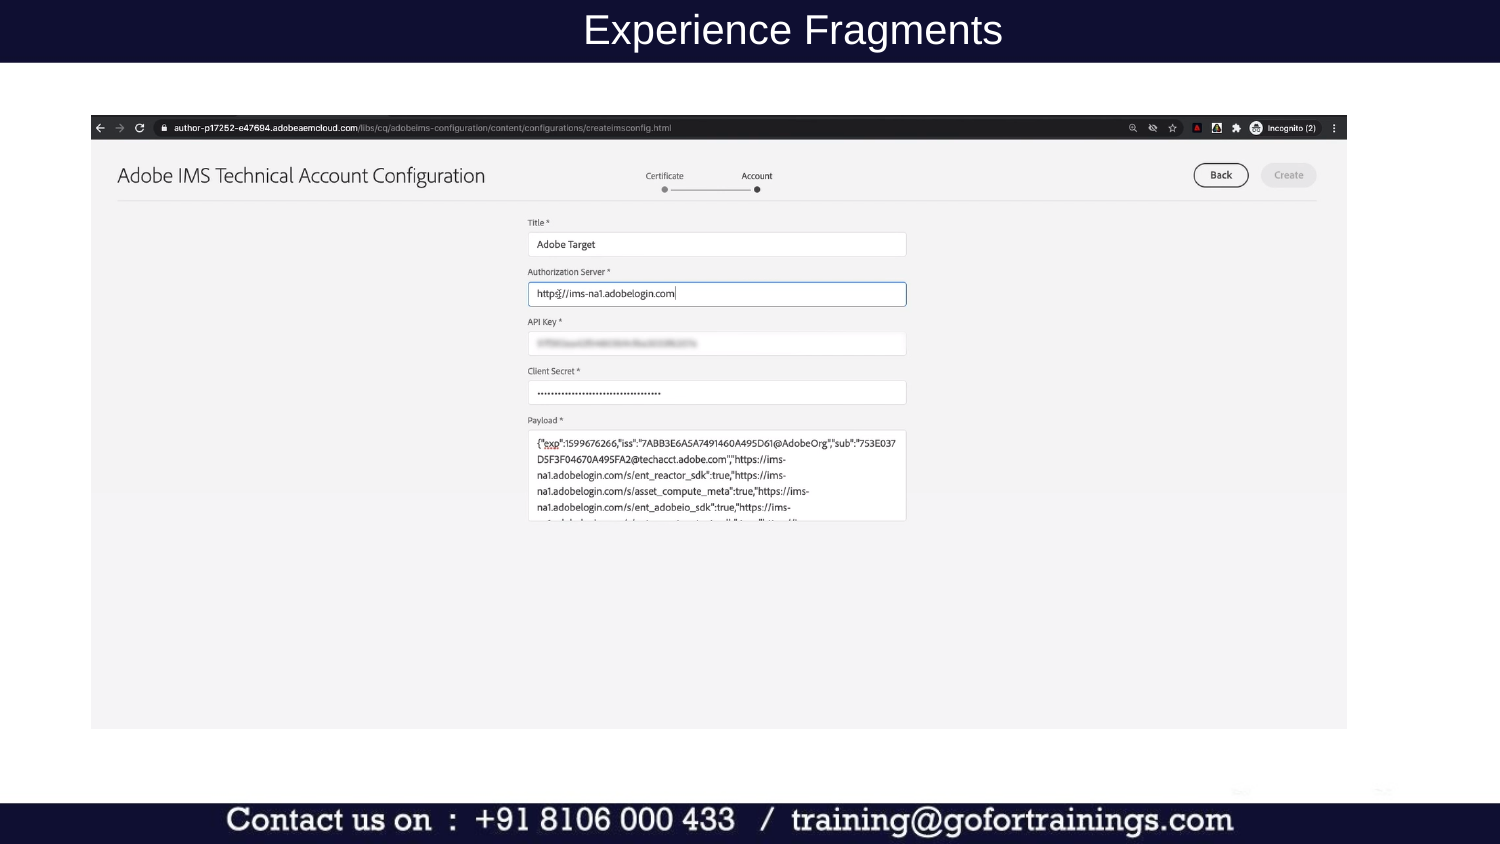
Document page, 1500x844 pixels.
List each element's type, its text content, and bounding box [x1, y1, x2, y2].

text_box Experience Fragments [568, 0, 1045, 61]
picture [0, 0, 1500, 844]
text_box [33, 80, 1386, 230]
